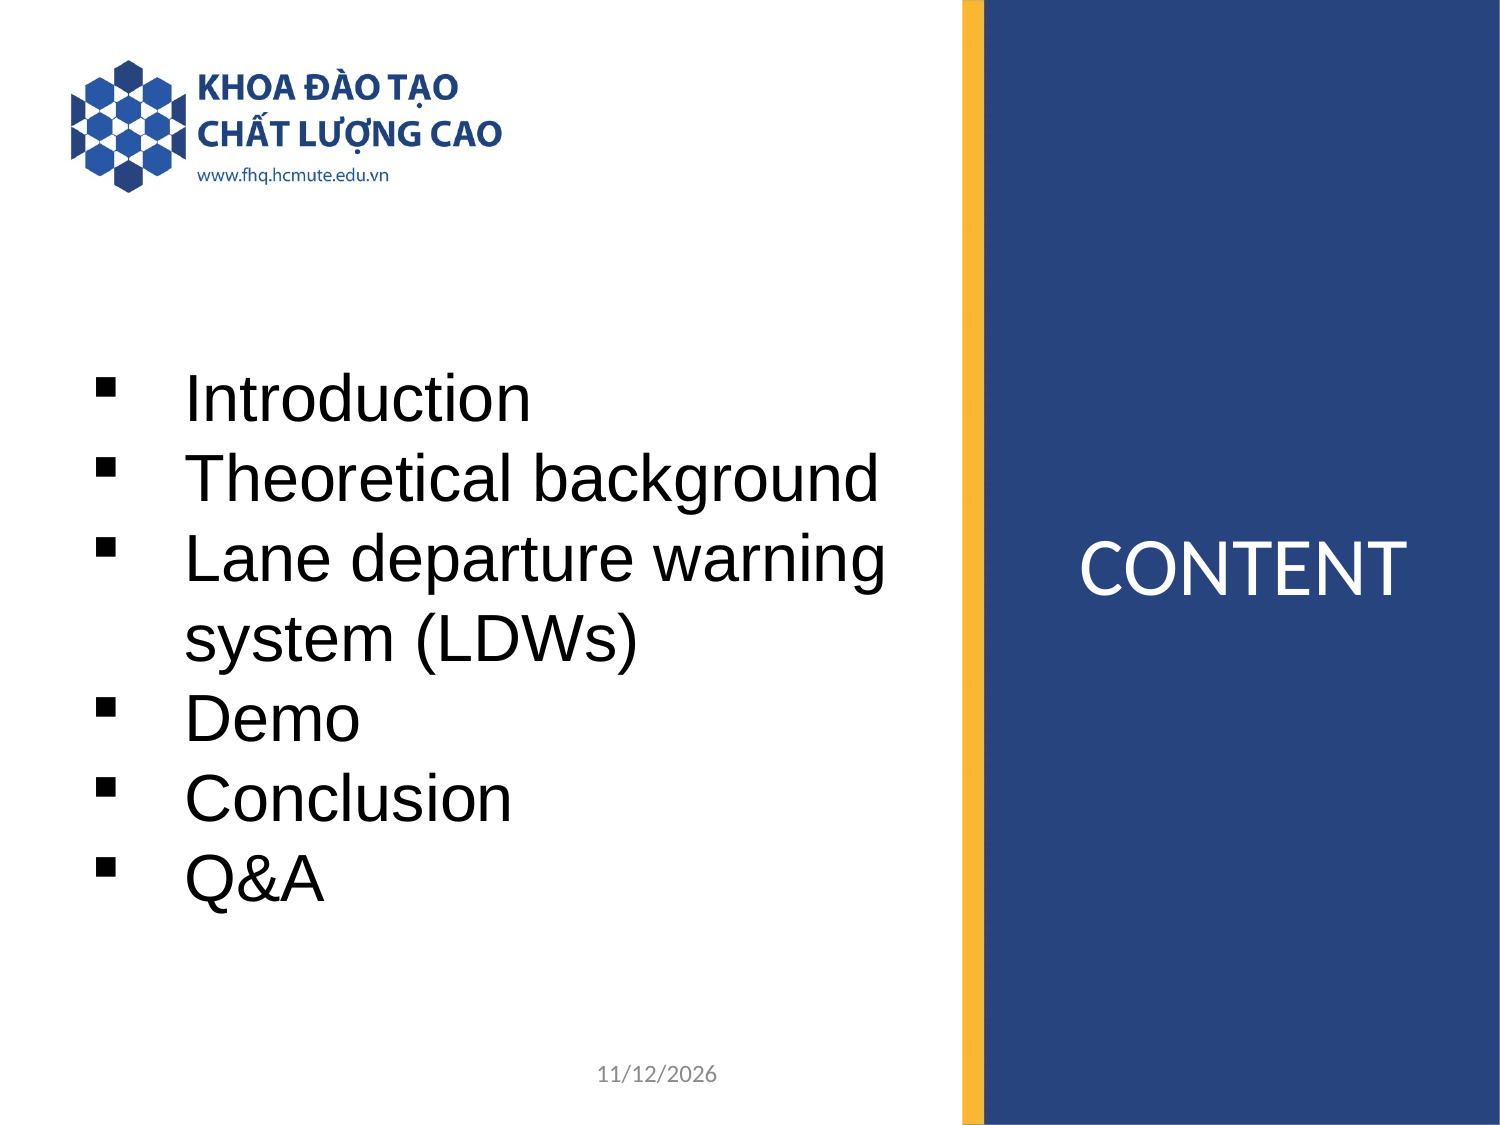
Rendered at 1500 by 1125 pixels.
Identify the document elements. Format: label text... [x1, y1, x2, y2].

text_box Introduction Theoretical background Lane departure warning system (LDWs) Demo Conclusion Q&A [75, 347, 925, 968]
picture [62, 49, 513, 202]
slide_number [581, 1042, 919, 1103]
picture [962, 0, 1500, 1125]
